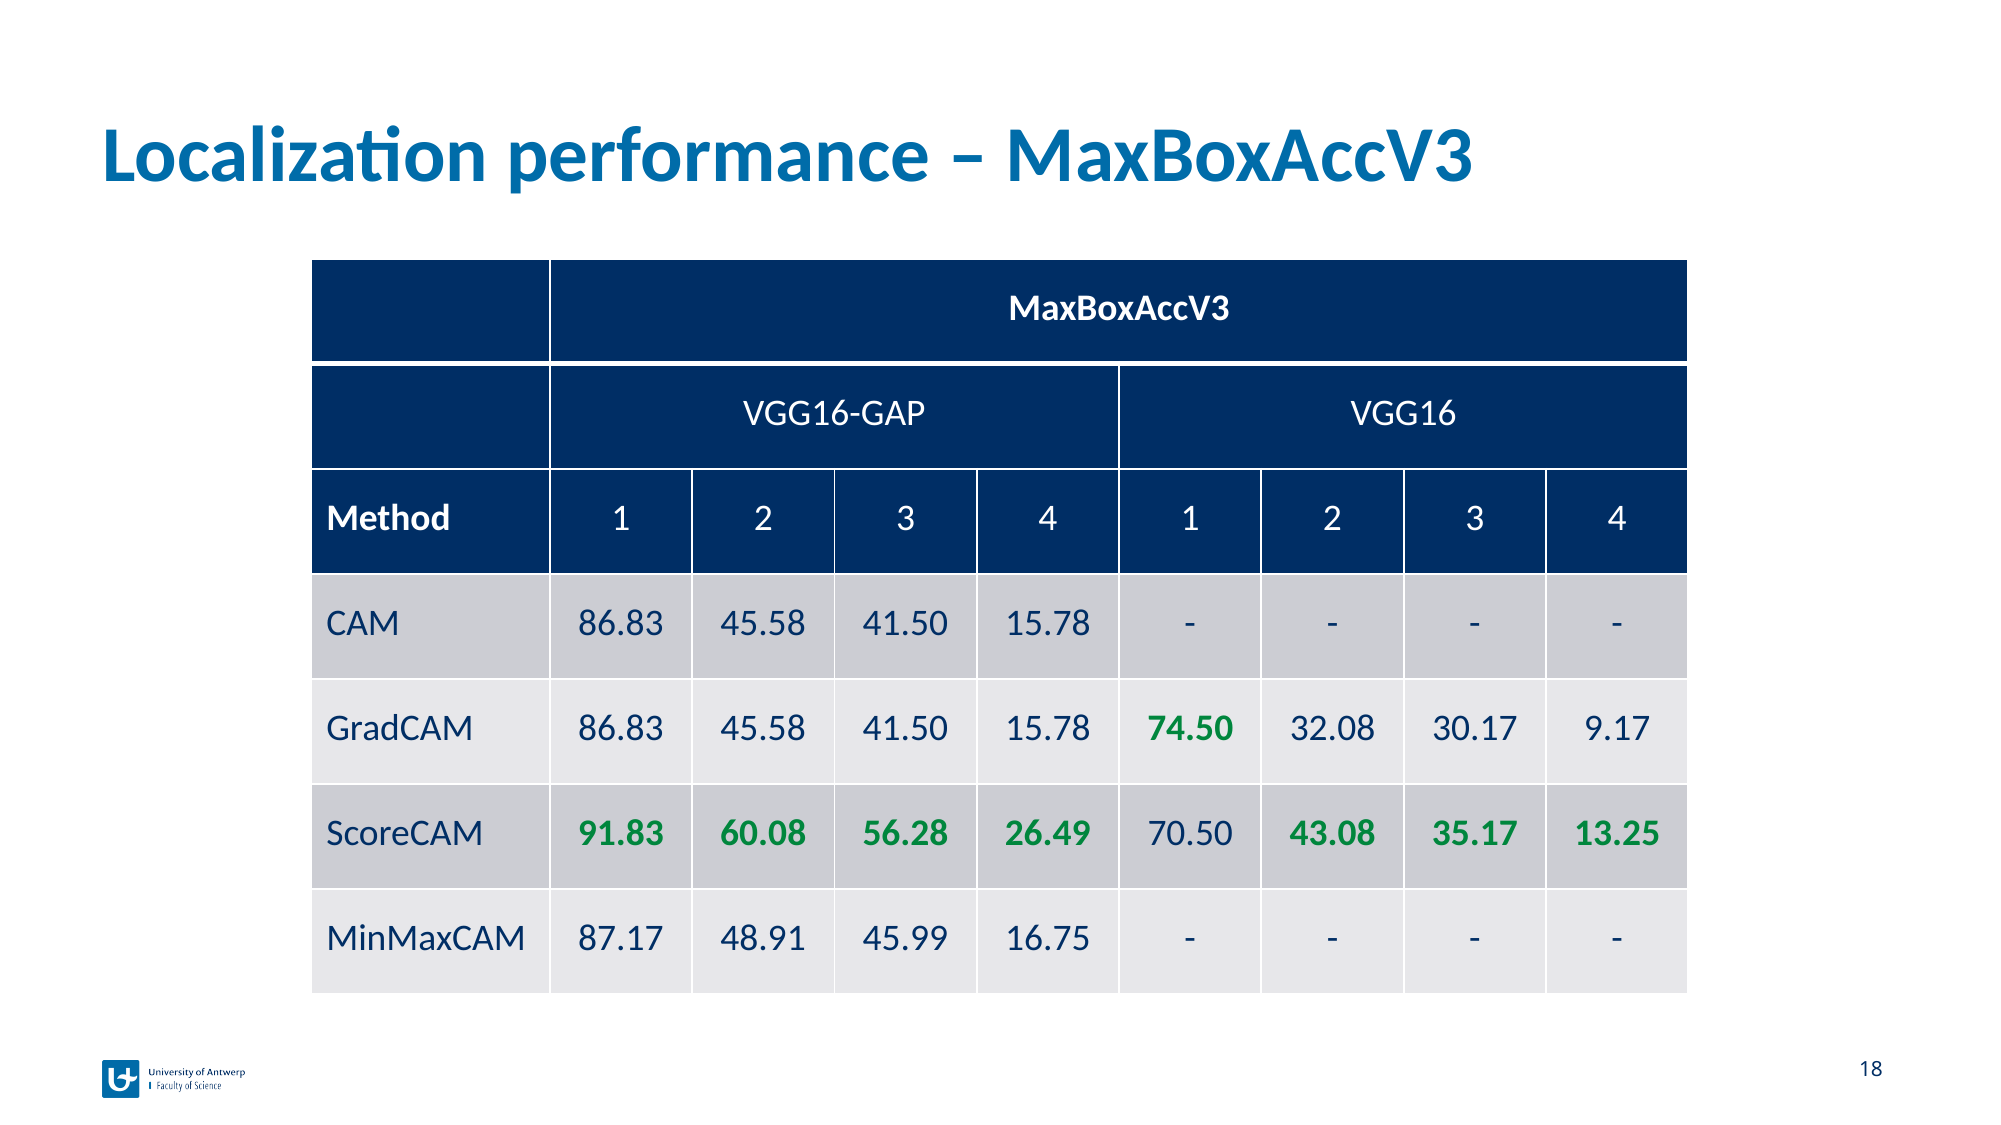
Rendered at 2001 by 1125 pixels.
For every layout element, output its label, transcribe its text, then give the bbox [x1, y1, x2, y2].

table_cell 45.58 [693, 575, 834, 678]
table_cell 2 [693, 470, 834, 573]
table_cell 15.78 [978, 575, 1118, 678]
table_cell - [1547, 890, 1687, 993]
table_cell 41.50 [835, 575, 976, 678]
table_cell - [1405, 890, 1545, 993]
table_cell 91.83 [551, 785, 691, 888]
table_cell Method [312, 470, 549, 573]
table_cell - [1262, 575, 1403, 678]
table_cell [312, 366, 549, 468]
table_cell VGG16-GAP [551, 366, 1118, 468]
table_cell 13.25 [1547, 785, 1687, 888]
picture [102, 1060, 245, 1098]
table_cell 32.08 [1262, 680, 1403, 783]
table_cell 4 [978, 470, 1118, 573]
table_cell 35.17 [1405, 785, 1545, 888]
table_cell 56.28 [835, 785, 976, 888]
table_cell MinMaxCAM [312, 890, 549, 993]
table_cell 30.17 [1405, 680, 1545, 783]
table_cell 1 [551, 470, 691, 573]
table_cell 15.78 [978, 680, 1118, 783]
table_cell 4 [1547, 470, 1687, 573]
table_cell 45.99 [835, 890, 976, 993]
table_cell - [1547, 575, 1687, 678]
table_cell 45.58 [693, 680, 834, 783]
table_cell - [1405, 575, 1545, 678]
table_cell 74.50 [1120, 680, 1260, 783]
table_cell 41.50 [835, 680, 976, 783]
table_header MaxBoxAccV3 [551, 260, 1687, 361]
table_cell 70.50 [1120, 785, 1260, 888]
table_cell 86.83 [551, 575, 691, 678]
table_cell 87.17 [551, 890, 691, 993]
table_cell 3 [835, 470, 976, 573]
table_cell 86.83 [551, 680, 691, 783]
table_cell VGG16 [1120, 366, 1687, 468]
slide_number 18 [1463, 1039, 1898, 1100]
table_cell - [1262, 890, 1403, 993]
table_cell - [1120, 575, 1260, 678]
table_cell ScoreCAM [312, 785, 549, 888]
table_cell 43.08 [1262, 785, 1403, 888]
table_header [312, 260, 549, 361]
table_cell 9.17 [1547, 680, 1687, 783]
table_cell 60.08 [693, 785, 834, 888]
table_cell - [1120, 890, 1260, 993]
title Localization performance – MaxBoxAccV3 [102, 101, 1898, 232]
table_cell 3 [1405, 470, 1545, 573]
table_cell 26.49 [978, 785, 1118, 888]
table_cell CAM [312, 575, 549, 678]
table_cell 16.75 [978, 890, 1118, 993]
table_cell GradCAM [312, 680, 549, 783]
table_cell 1 [1120, 470, 1260, 573]
table_cell 48.91 [693, 890, 834, 993]
table_cell 2 [1262, 470, 1403, 573]
